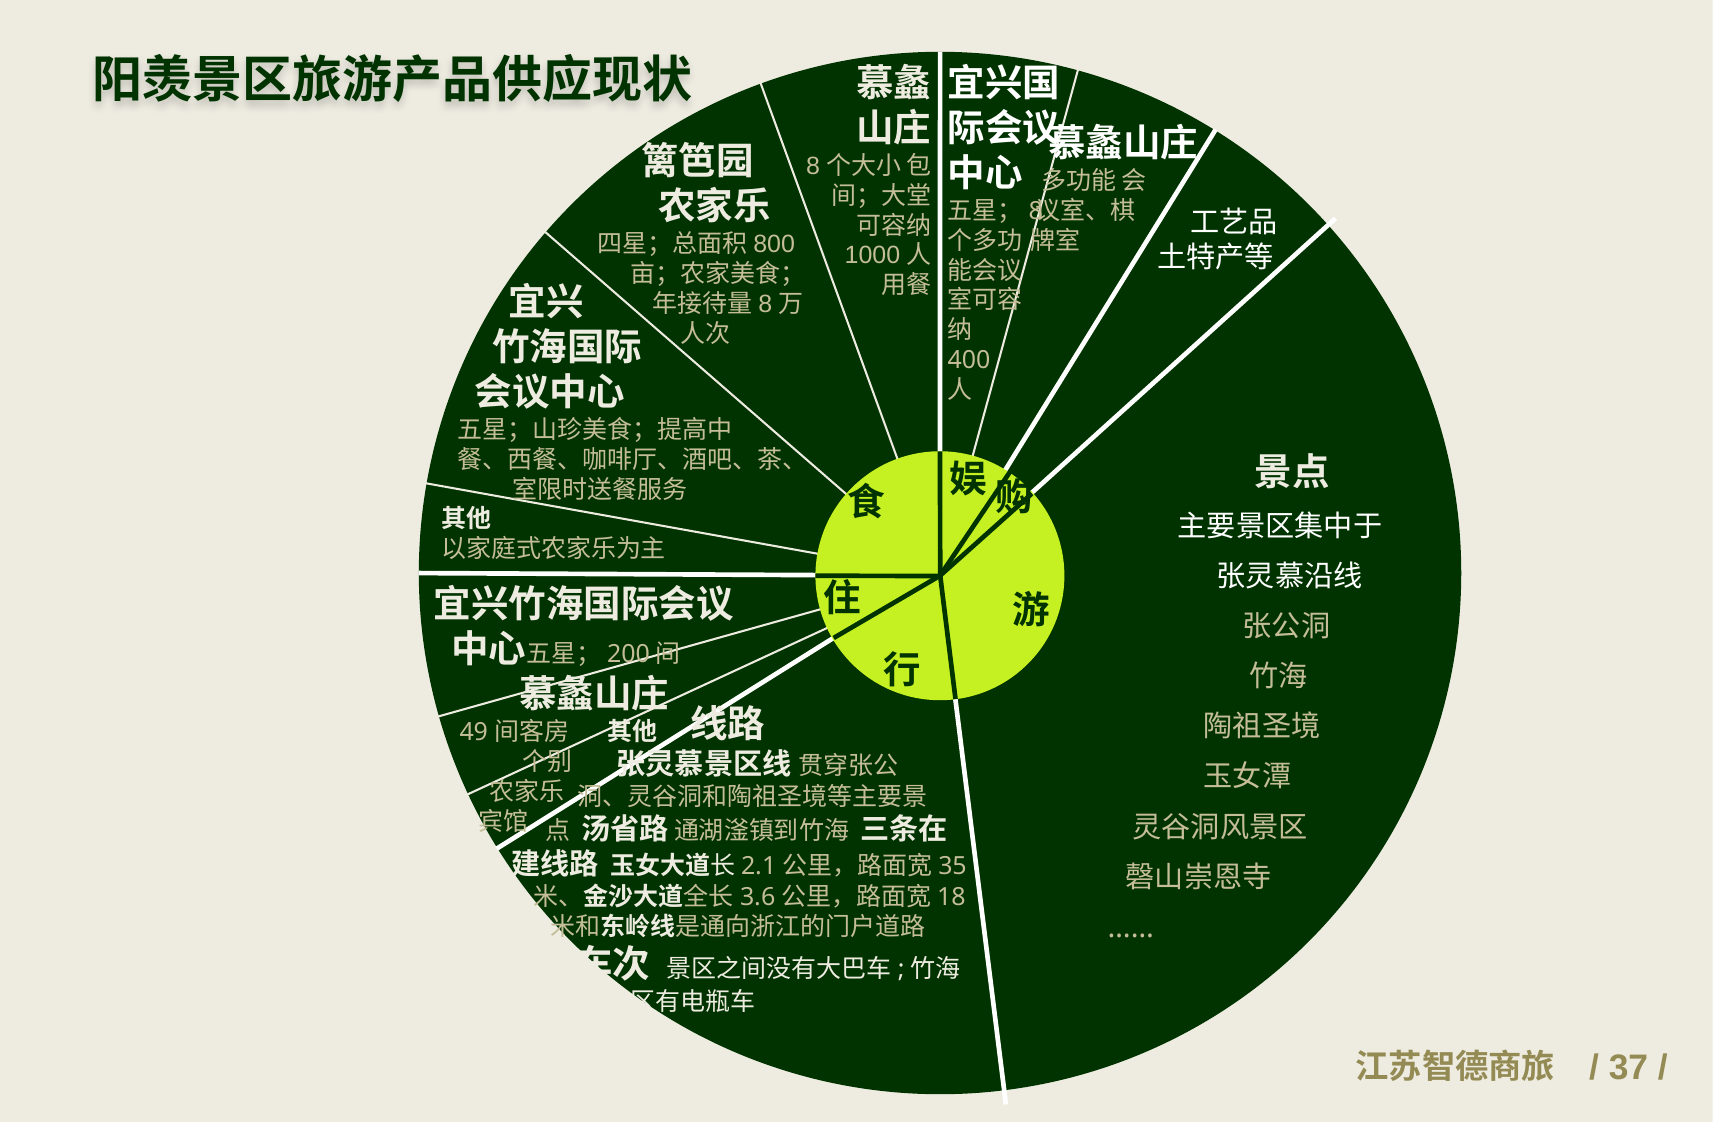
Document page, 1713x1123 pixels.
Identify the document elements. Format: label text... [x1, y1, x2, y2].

text_box 阳羡景区旅游产品供应现状 [77, 39, 785, 115]
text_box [418, 51, 1468, 1105]
